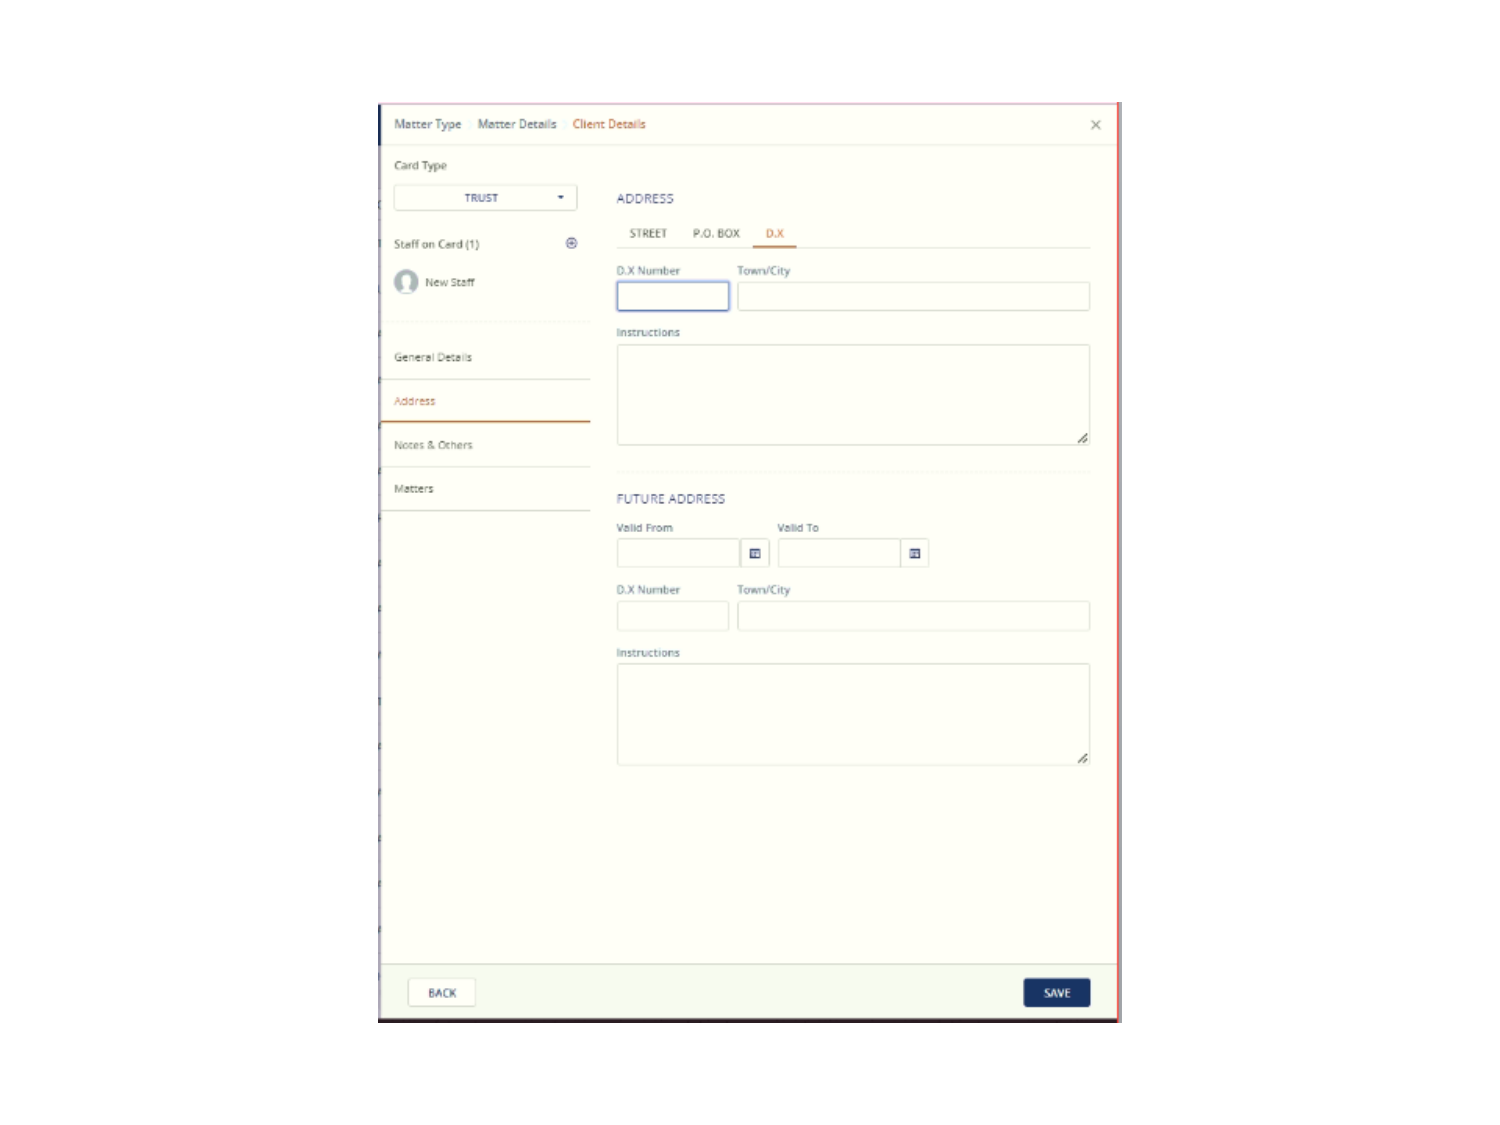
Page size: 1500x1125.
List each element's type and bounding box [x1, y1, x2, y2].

picture [377, 102, 1123, 1023]
